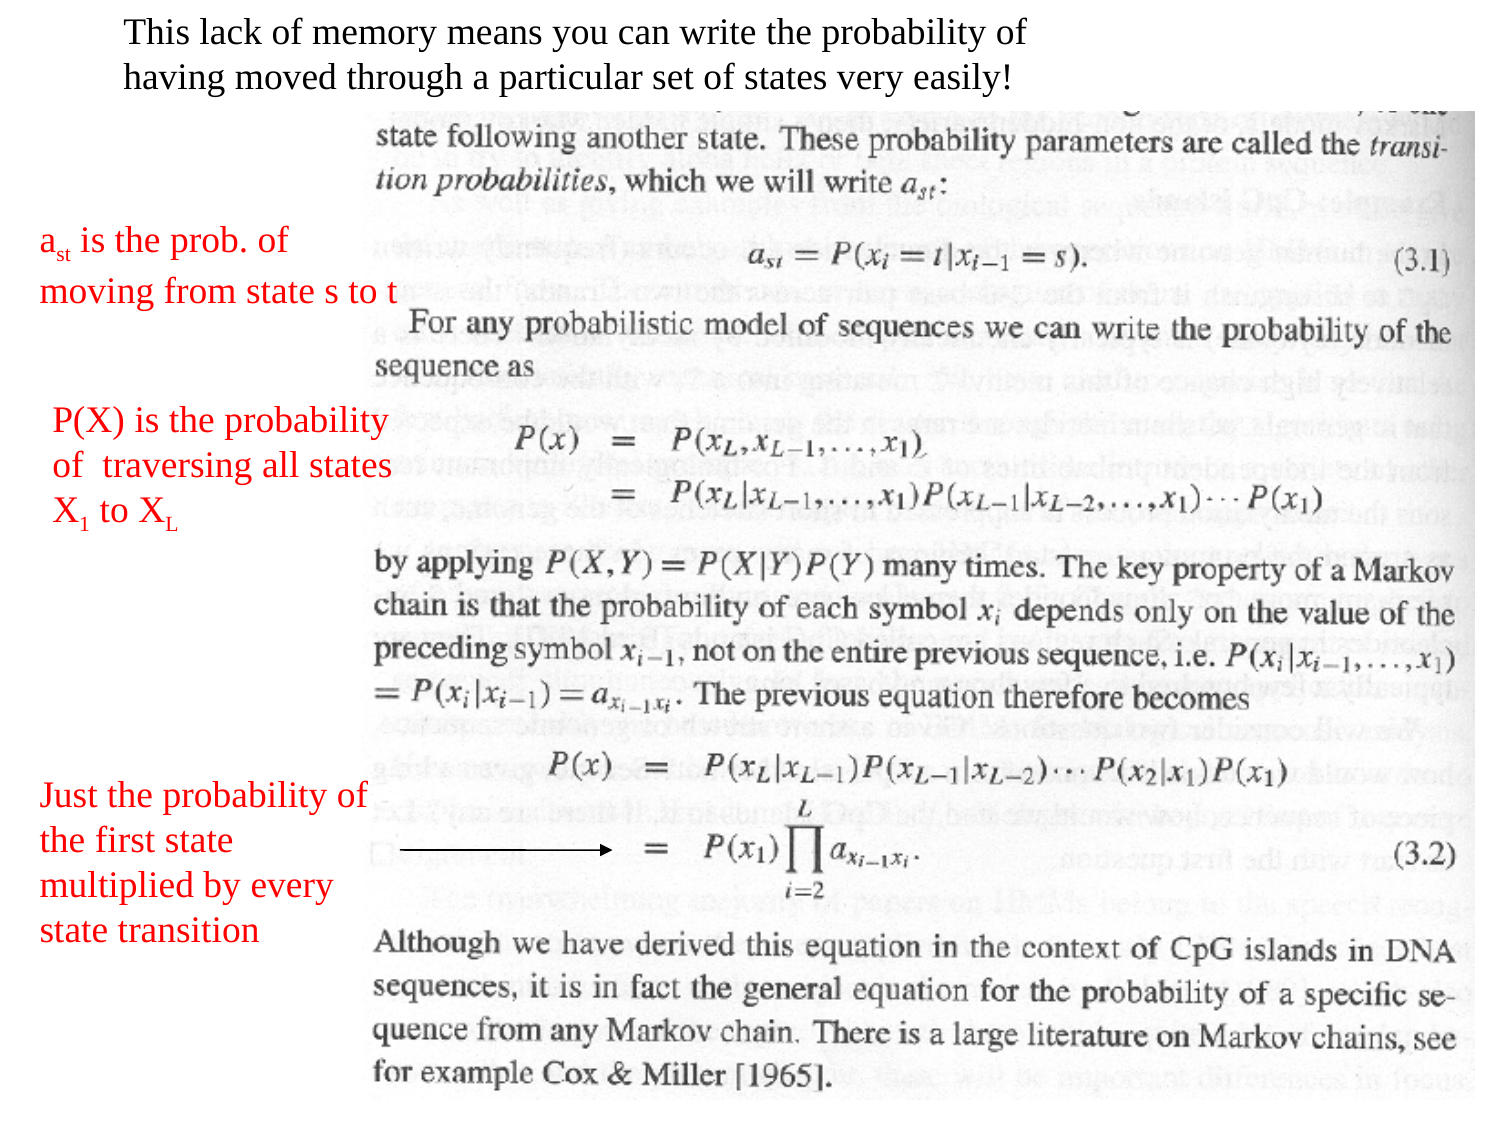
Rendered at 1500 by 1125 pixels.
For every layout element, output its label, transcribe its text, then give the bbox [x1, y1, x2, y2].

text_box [362, 110, 1476, 1101]
text_box P(X) is the probability of traversing all states X1 to XL [37, 387, 357, 544]
text_box ast is the prob. of moving from state s to t [24, 207, 357, 319]
text_box Just the probability of the first state multiplied by every state transition [24, 762, 357, 958]
text_box This lack of memory means you can write the probability of having moved through a particular set of states very easily! [108, 0, 1053, 105]
